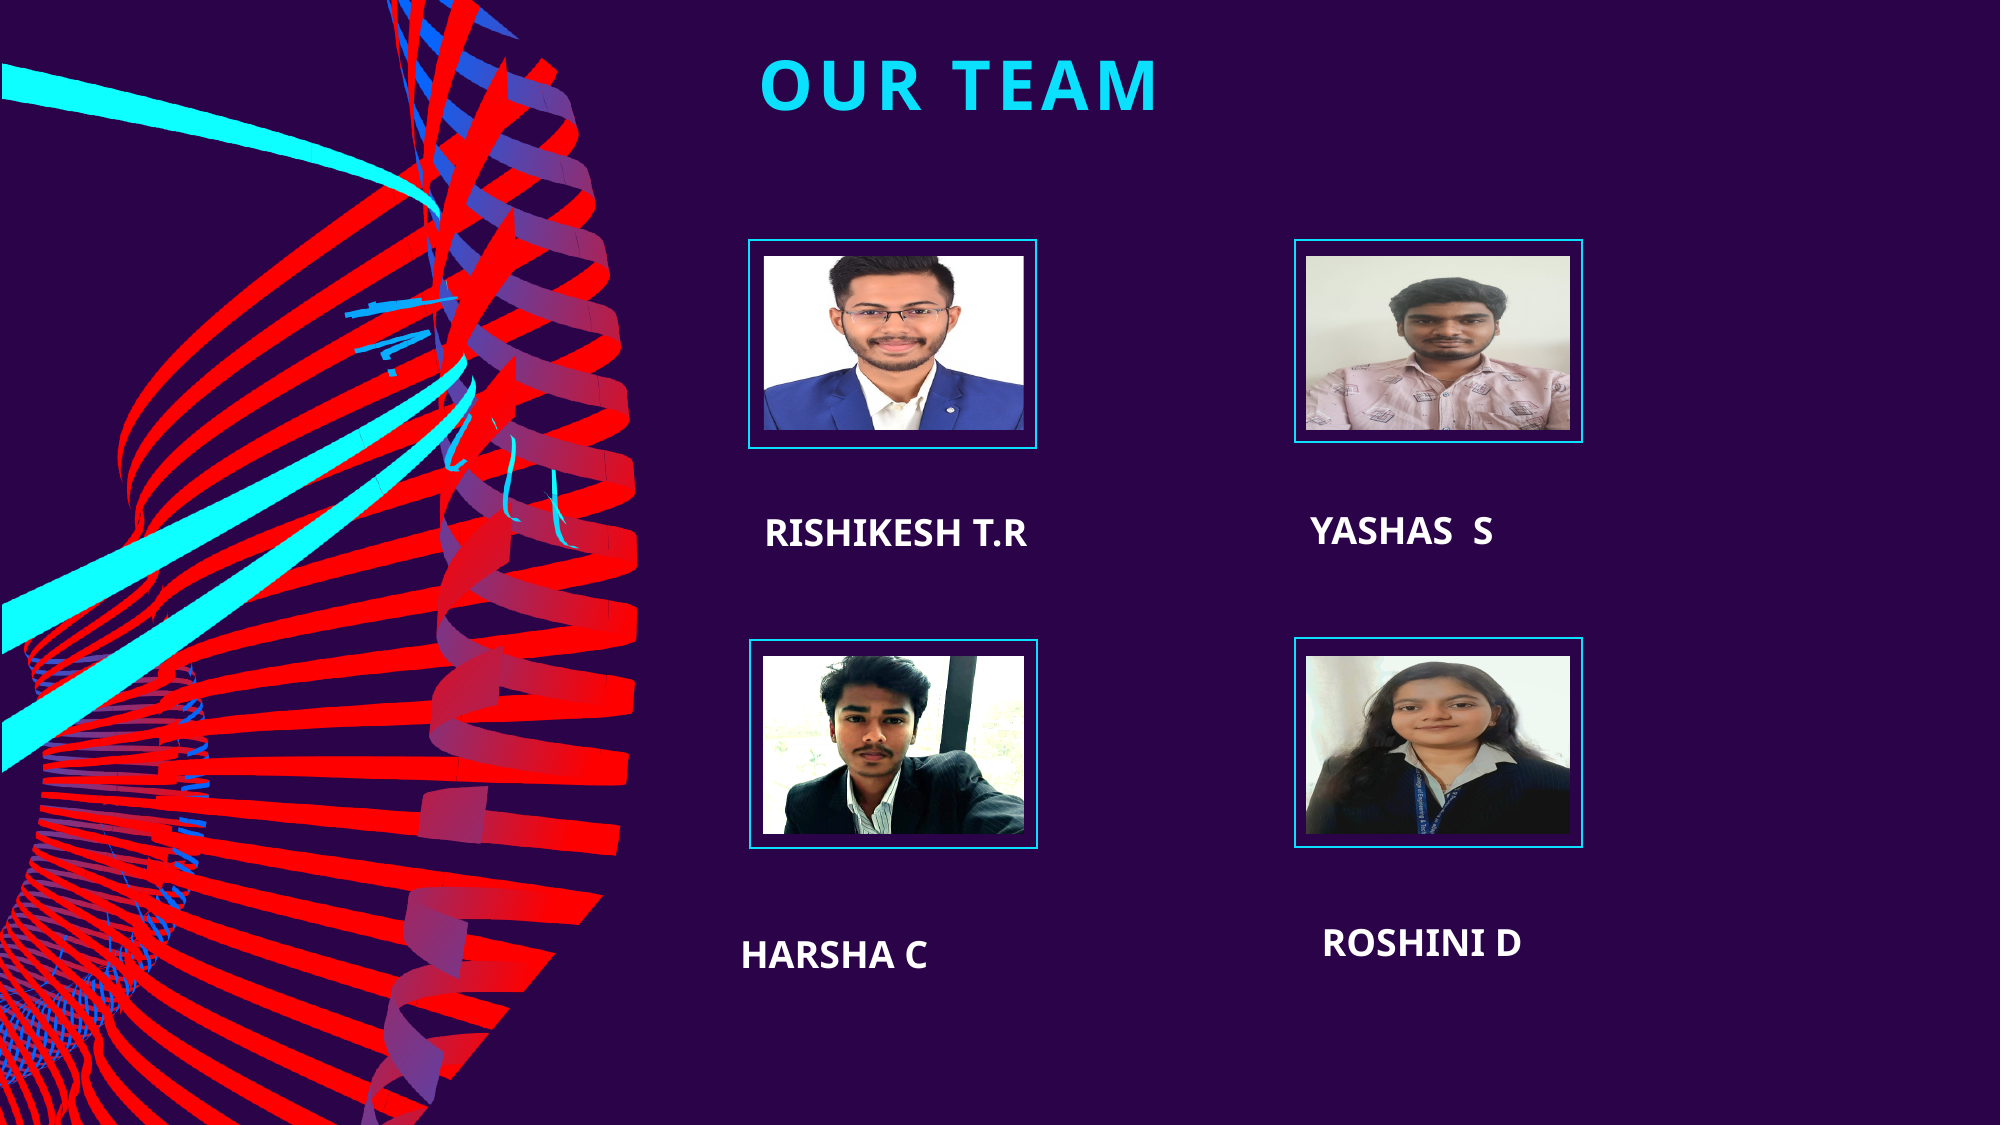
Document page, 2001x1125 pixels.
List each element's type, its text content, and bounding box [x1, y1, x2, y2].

title Our team [611, 42, 1308, 141]
text_box [1294, 638, 1582, 847]
text_box [749, 239, 1036, 449]
picture [0, 0, 2000, 1125]
text_box RISHIKESH T.R [756, 501, 1101, 562]
text_box YASHAS S [1302, 499, 1671, 560]
text_box [750, 639, 1037, 849]
text_box ROSHINI D [1314, 911, 1611, 972]
text_box [1294, 239, 1582, 442]
text_box HARSHA C [732, 923, 1116, 983]
